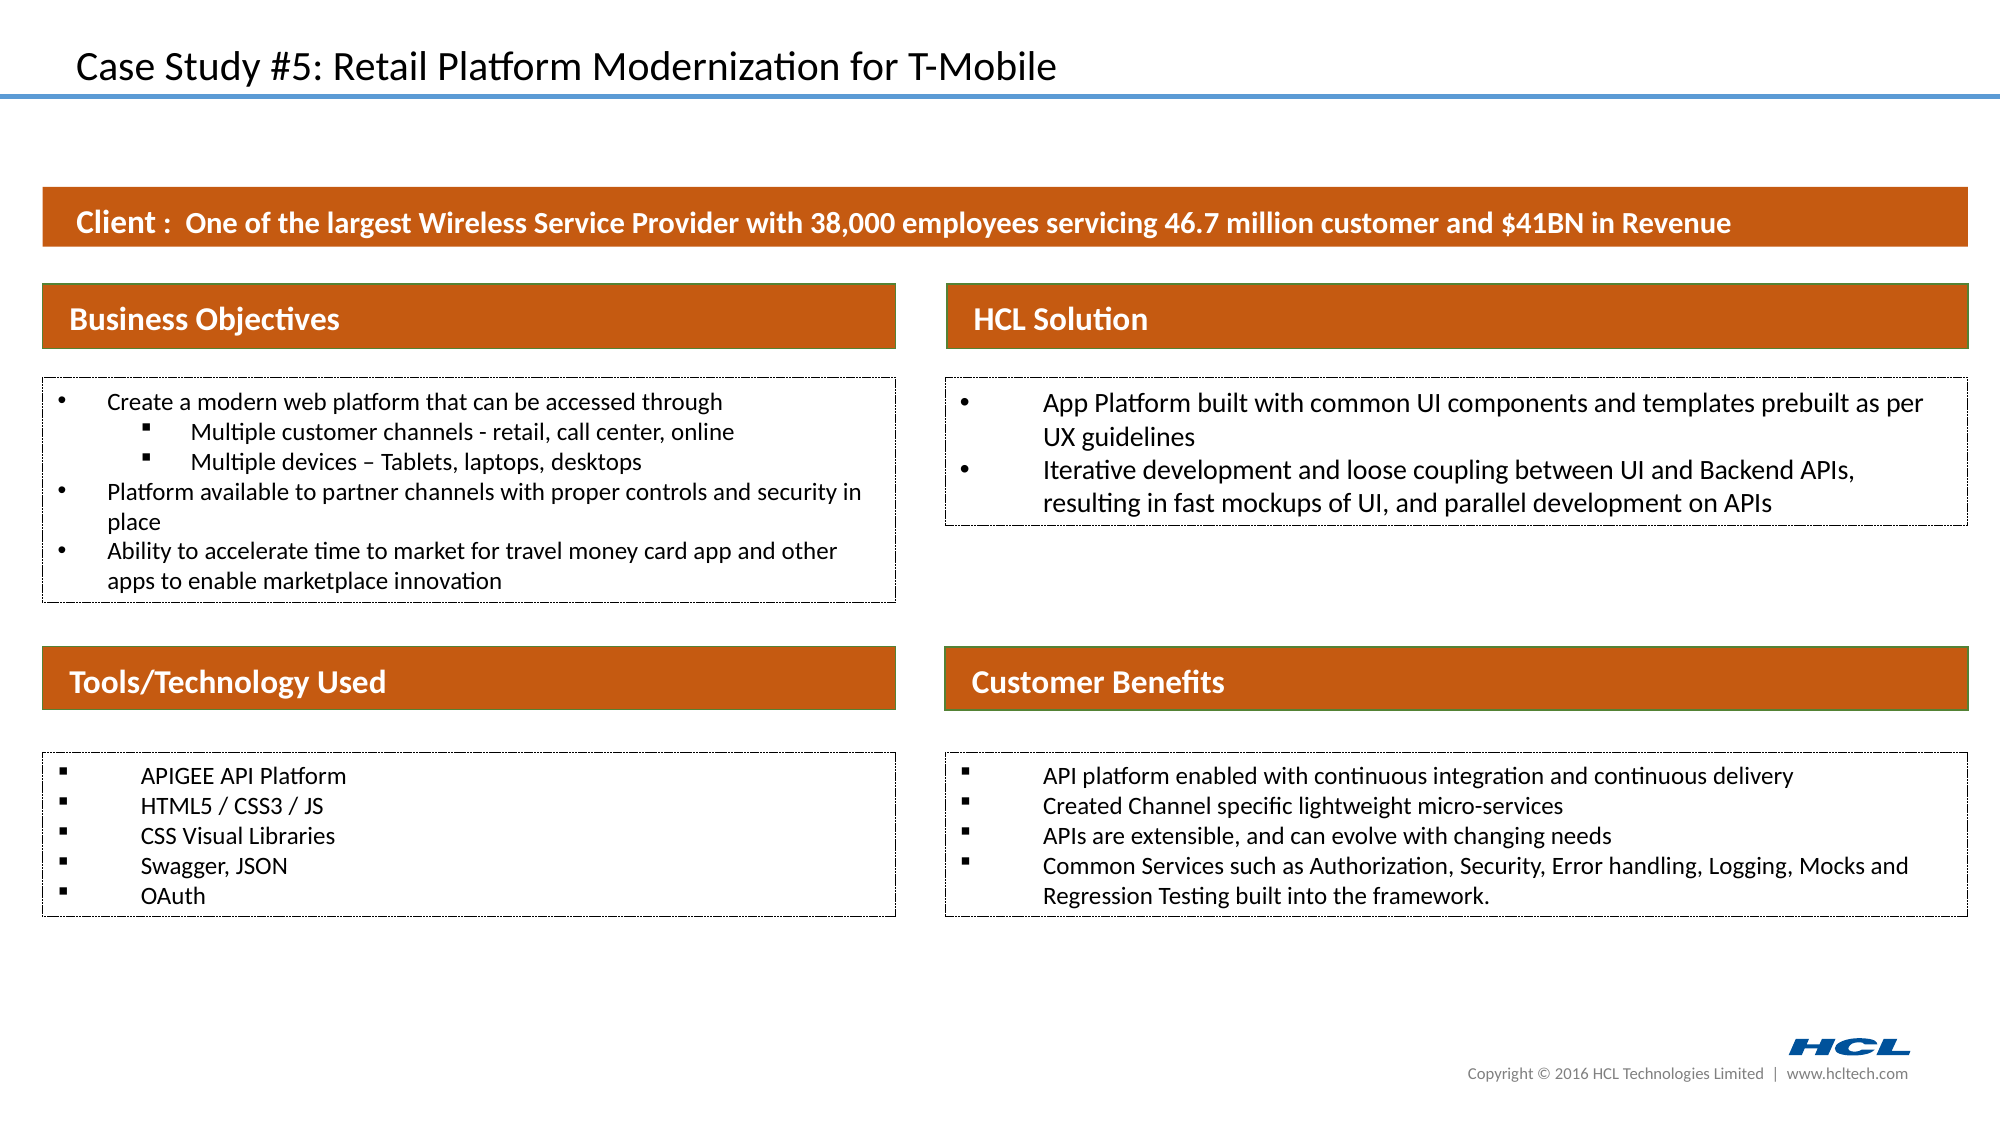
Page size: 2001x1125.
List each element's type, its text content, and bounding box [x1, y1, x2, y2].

text_box Tools/Technology Used [42, 646, 896, 710]
text_box Case Study #5: Retail Platform Modernization for T-Mobile [61, 31, 1073, 94]
text_box Create a modern web platform that can be accessed through Multiple customer channels - retail, call center, online Multiple devices – Tablets, laptops, desktops Platform available to partner channels with proper controls and security in place Ability to accelerate time to market for travel money card app and other apps to enable marketplace innovation [42, 377, 896, 603]
text_box Copyright © 2016 HCL Technologies Limited | www.hcltech.com [1467, 1062, 1910, 1083]
text_box App Platform built with common UI components and templates prebuilt as per UX guidelines Iterative development and loose coupling between UI and Backend APIs, resulting in fast mockups of UI, and parallel development on APIs [945, 377, 1968, 526]
text_box Client : One of the largest Wireless Service Provider with 38,000 employees servicing 46.7 million customer and $41BN in Revenue [42, 186, 1968, 247]
slide_number . [1412, 1042, 1863, 1103]
text_box API platform enabled with continuous integration and continuous delivery Created Channel specific lightweight micro-services APIs are extensible, and can evolve with changing needs Common Services such as Authorization, Security, Error handling, Logging, Mocks and Regression Testing built into the framework. [945, 752, 1968, 917]
text_box Customer Benefits [945, 647, 1968, 711]
text_box APIGEE API Platform HTML5 / CSS3 / JS CSS Visual Libraries Swagger, JSON OAuth [42, 752, 896, 917]
text_box Business Objectives [42, 283, 896, 349]
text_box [1786, 1036, 1912, 1058]
text_box HCL Solution [946, 283, 1968, 349]
